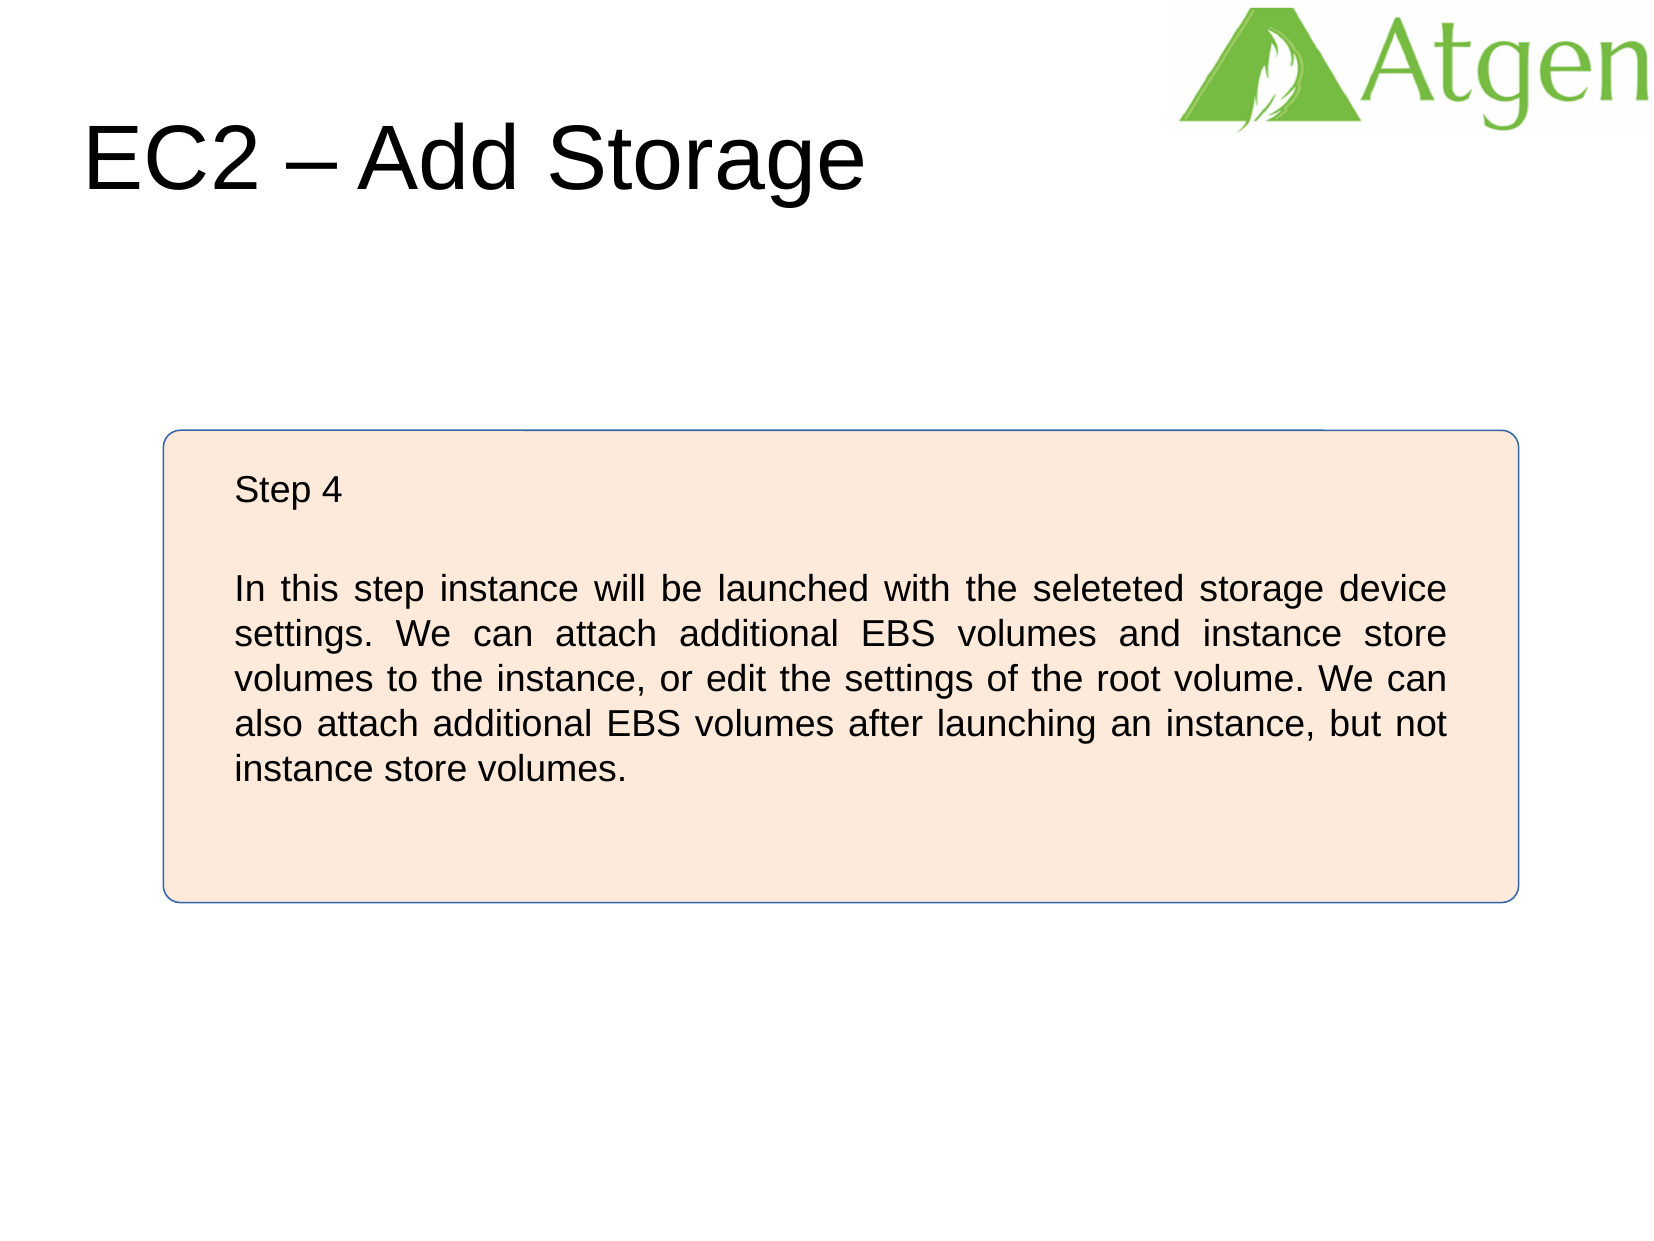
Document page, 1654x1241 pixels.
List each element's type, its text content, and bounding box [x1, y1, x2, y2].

picture [1170, 4, 1654, 133]
text_box EC2 – Add Storage [82, 49, 1571, 257]
text_box [163, 430, 1519, 903]
text_box Step 4 [219, 458, 456, 518]
text_box In this step instance will be launched with the seleteted storage device settings. We can attach additional EBS volumes and instance store volumes to the instance, or edit the settings of the root volume. We can also attach additional EBS volumes after launching an instance, but not instance store volumes. [219, 556, 1463, 829]
